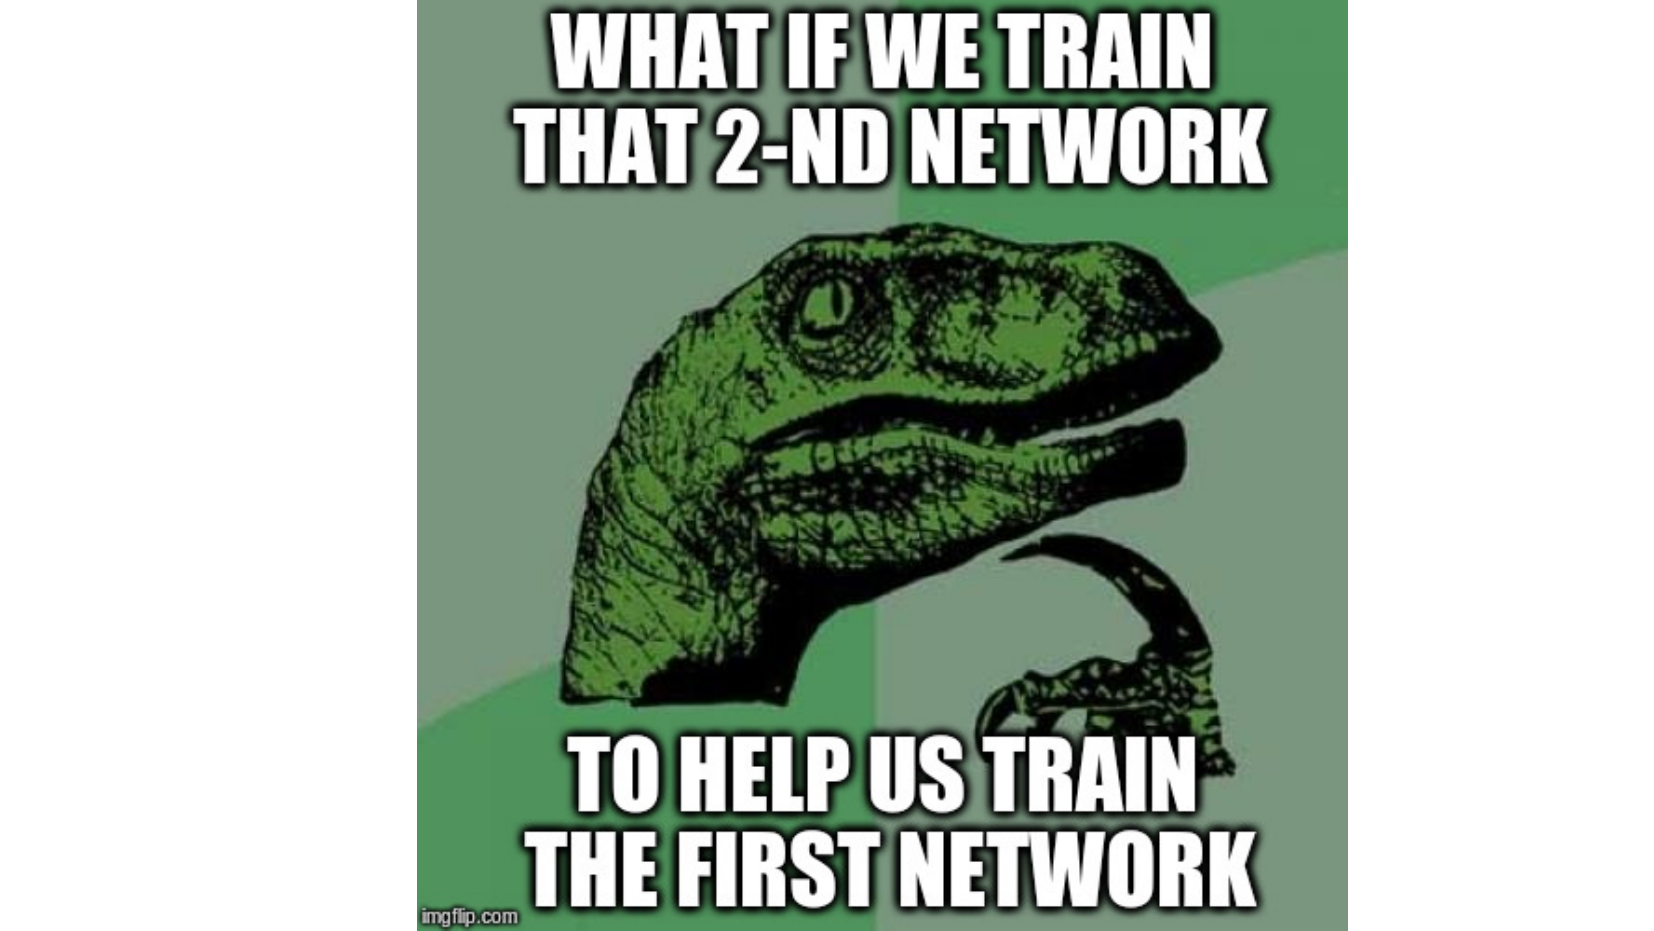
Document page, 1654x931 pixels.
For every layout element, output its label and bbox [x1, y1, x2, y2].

picture [417, 0, 1348, 931]
